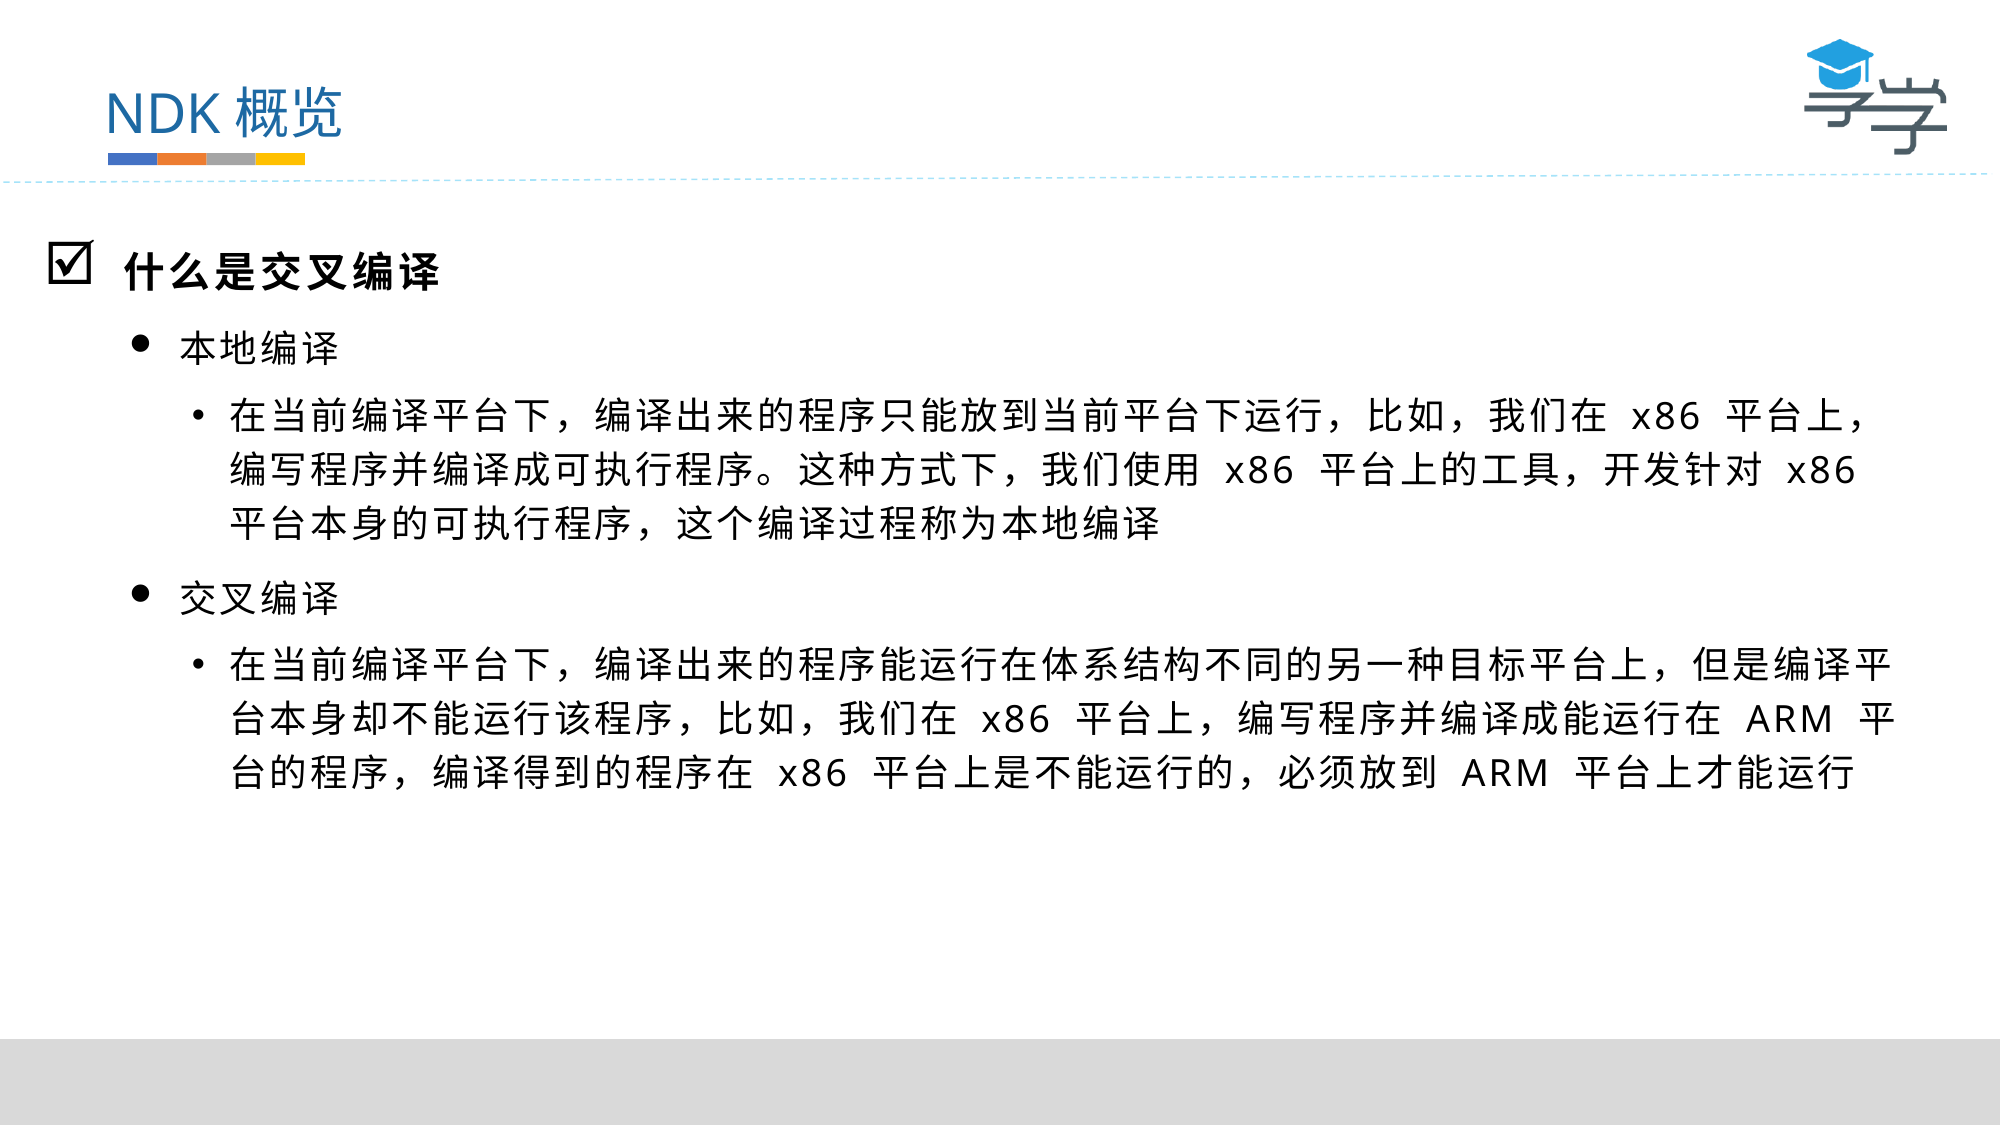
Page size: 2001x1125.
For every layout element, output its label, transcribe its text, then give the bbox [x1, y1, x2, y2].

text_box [0, 173, 1993, 183]
text_box 什么是交叉编译 本地编译 在当前编译平台下，编译出来的程序只能放到当前平台下运行，比如，我们在 x86 平台上，编写程序并编译成可执行程序。这种方式下，我们使用 x86 平台上的工具，开发针对 x86 平台本身的可执行程序，这个编译过程称为本地编译 交叉编译 在当前编译平台下，编译出来的程序能运行在体系结构不同的另一种目标平台上，但是编译平台本身却不能运行该程序，比如，我们在 x86 平台上，编写程序并编译成能运行在 ARM 平台的程序，编译得到的程序在 x86 平台上是不能运行的，必须放到 ARM 平台上才能运行 [32, 224, 1919, 800]
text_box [108, 152, 305, 166]
text_box NDK概览 [89, 70, 783, 153]
picture [1799, 20, 1952, 173]
